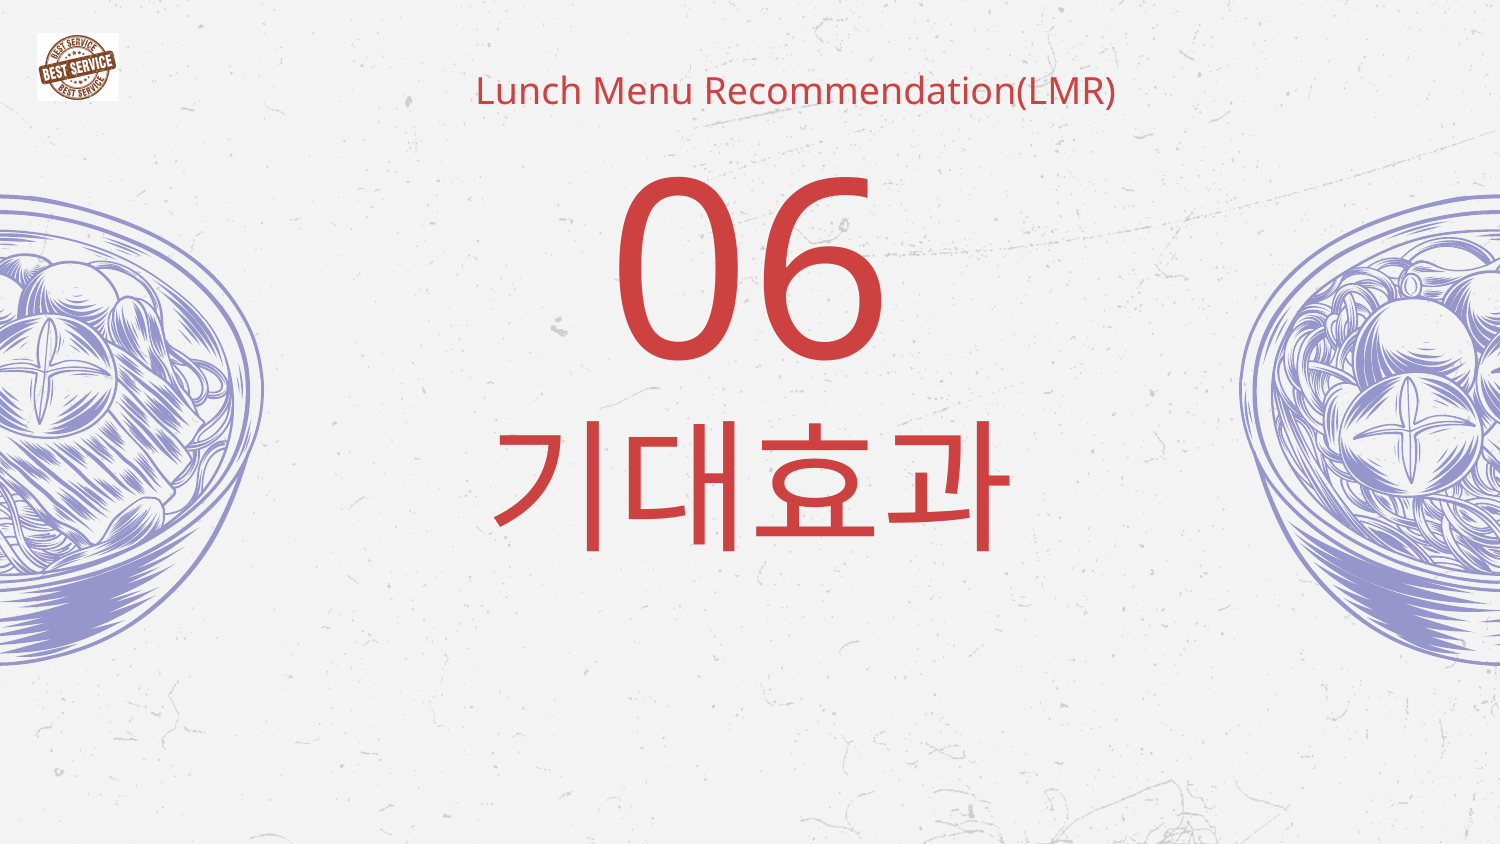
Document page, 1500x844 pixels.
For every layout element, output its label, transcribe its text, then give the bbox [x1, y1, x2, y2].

title 기대효과 [269, 380, 1232, 582]
title 06 [578, 177, 922, 380]
picture [37, 33, 120, 101]
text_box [0, 194, 266, 667]
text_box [1237, 194, 1500, 667]
title Lunch Menu Recommendation(LMR) [275, 62, 1307, 130]
